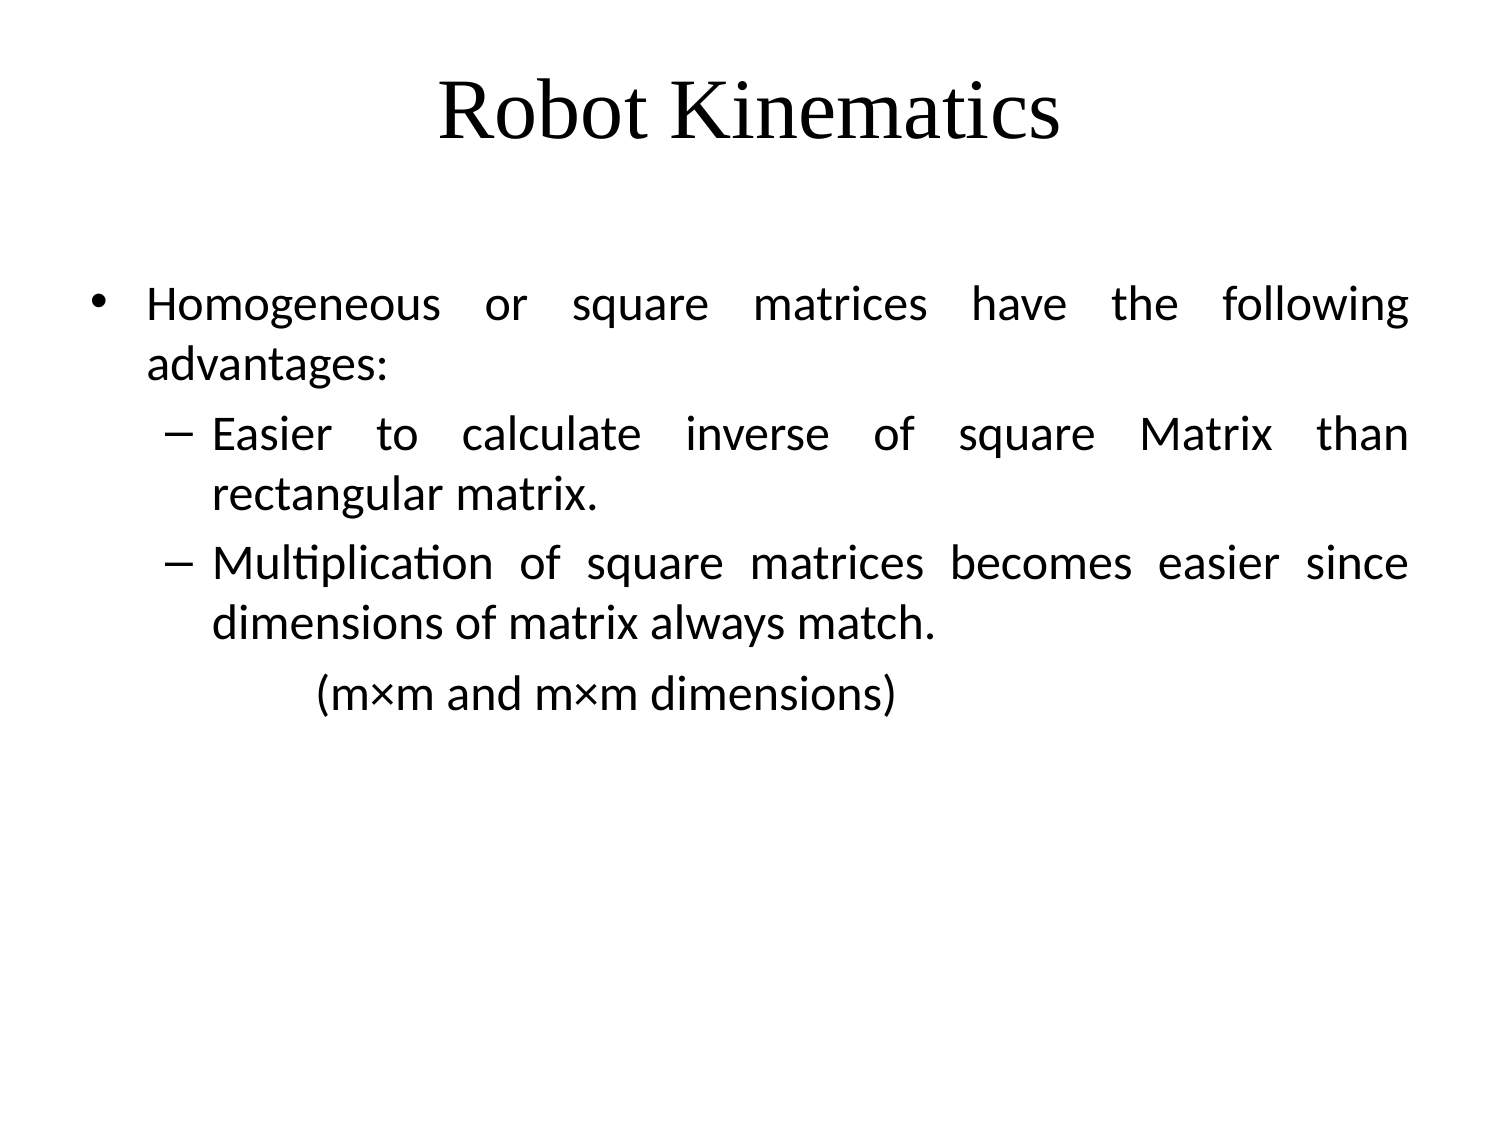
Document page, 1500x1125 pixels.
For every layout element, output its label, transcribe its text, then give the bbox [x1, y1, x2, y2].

title Robot Kinematics [75, 45, 1425, 164]
list Homogeneous or square matrices have the following advantages: Easier to calculate inverse of square Matrix than rectangular matrix. Multiplication of square matrices becomes easier since dimensions of matrix always match. (m×m and m×m dimensions) [75, 262, 1425, 1005]
